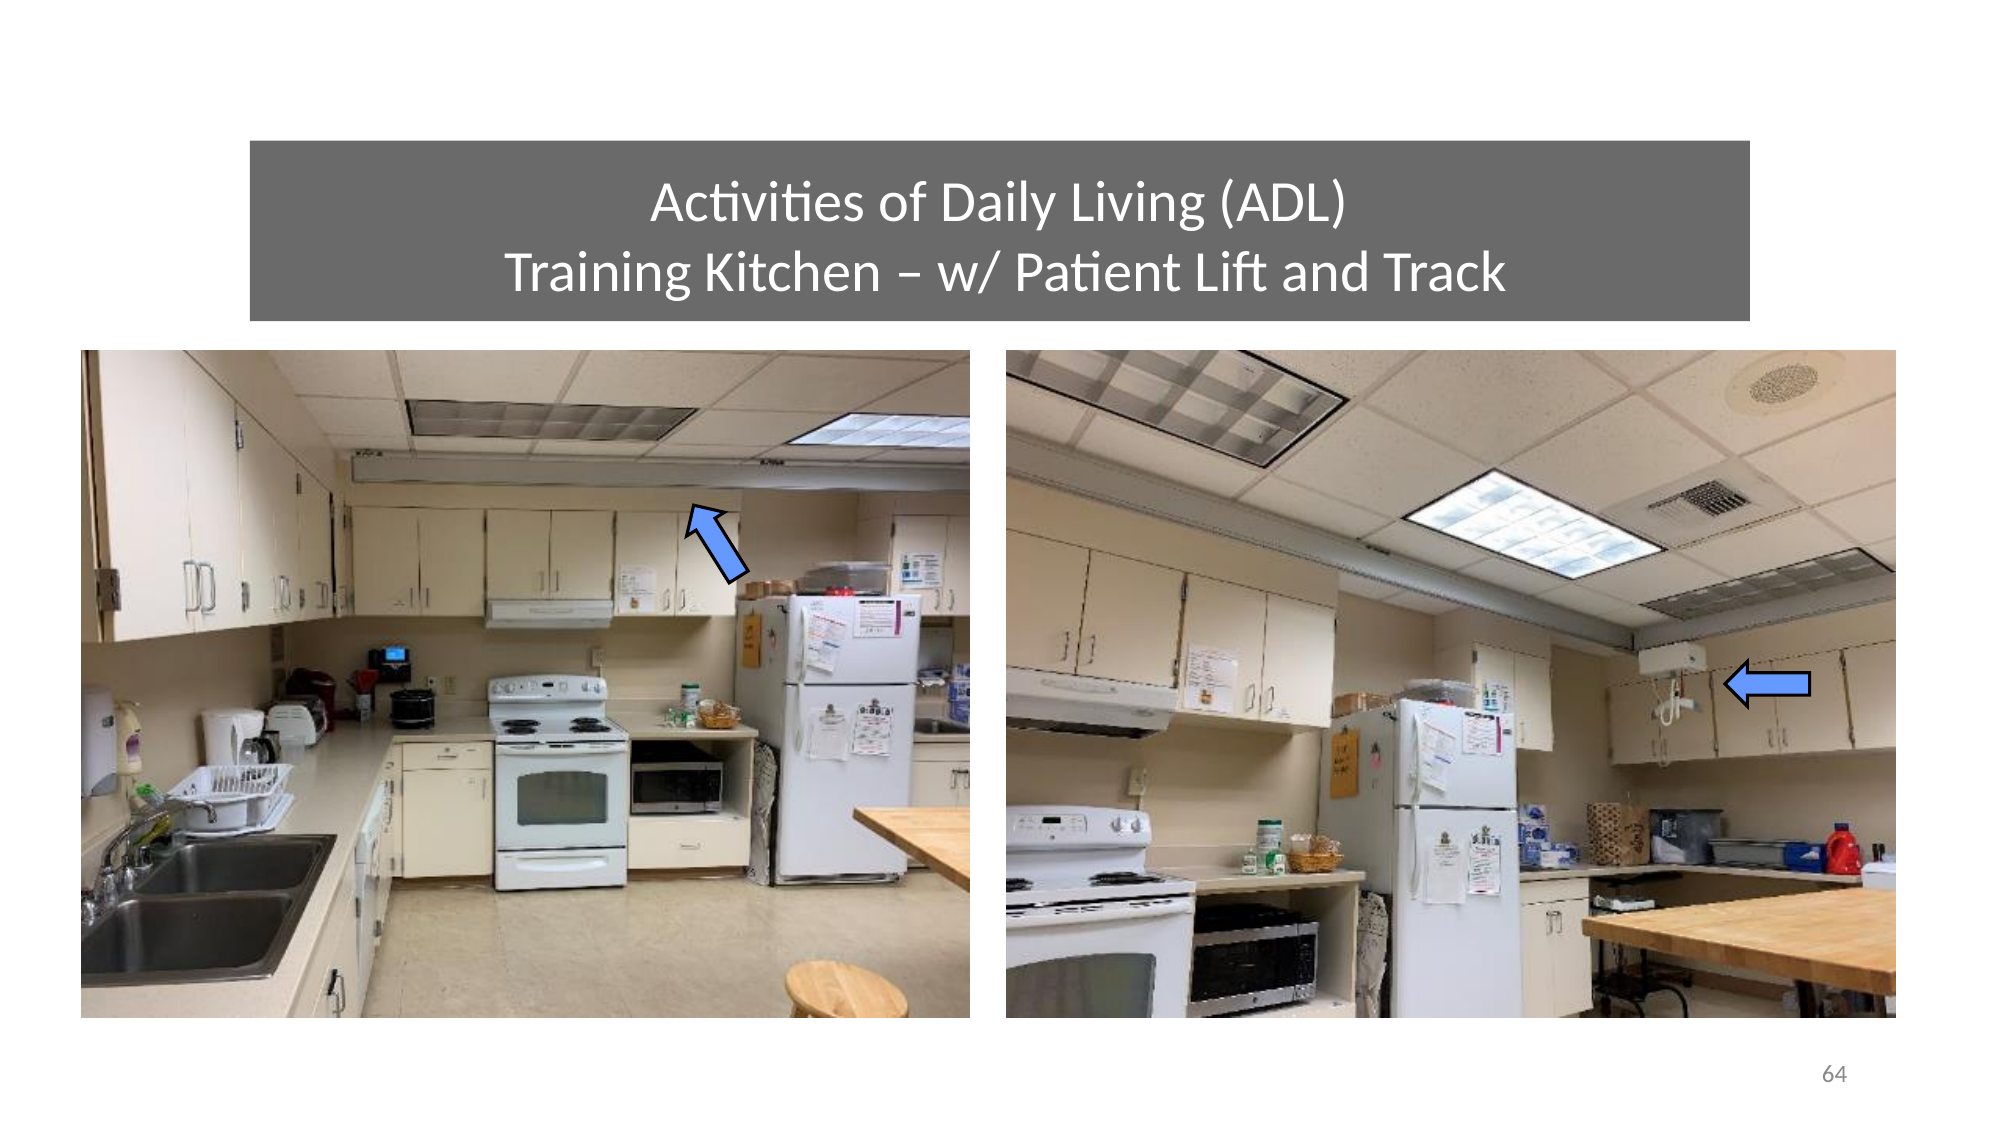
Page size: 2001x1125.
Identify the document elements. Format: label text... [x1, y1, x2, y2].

picture [81, 350, 970, 1018]
title Activities of Daily Living (ADL) Training Kitchen – w/ Patient Lift and Track [287, 155, 1725, 322]
text_box [249, 140, 1750, 322]
picture [1006, 350, 1896, 1018]
slide_number 64 [1412, 1042, 1863, 1103]
